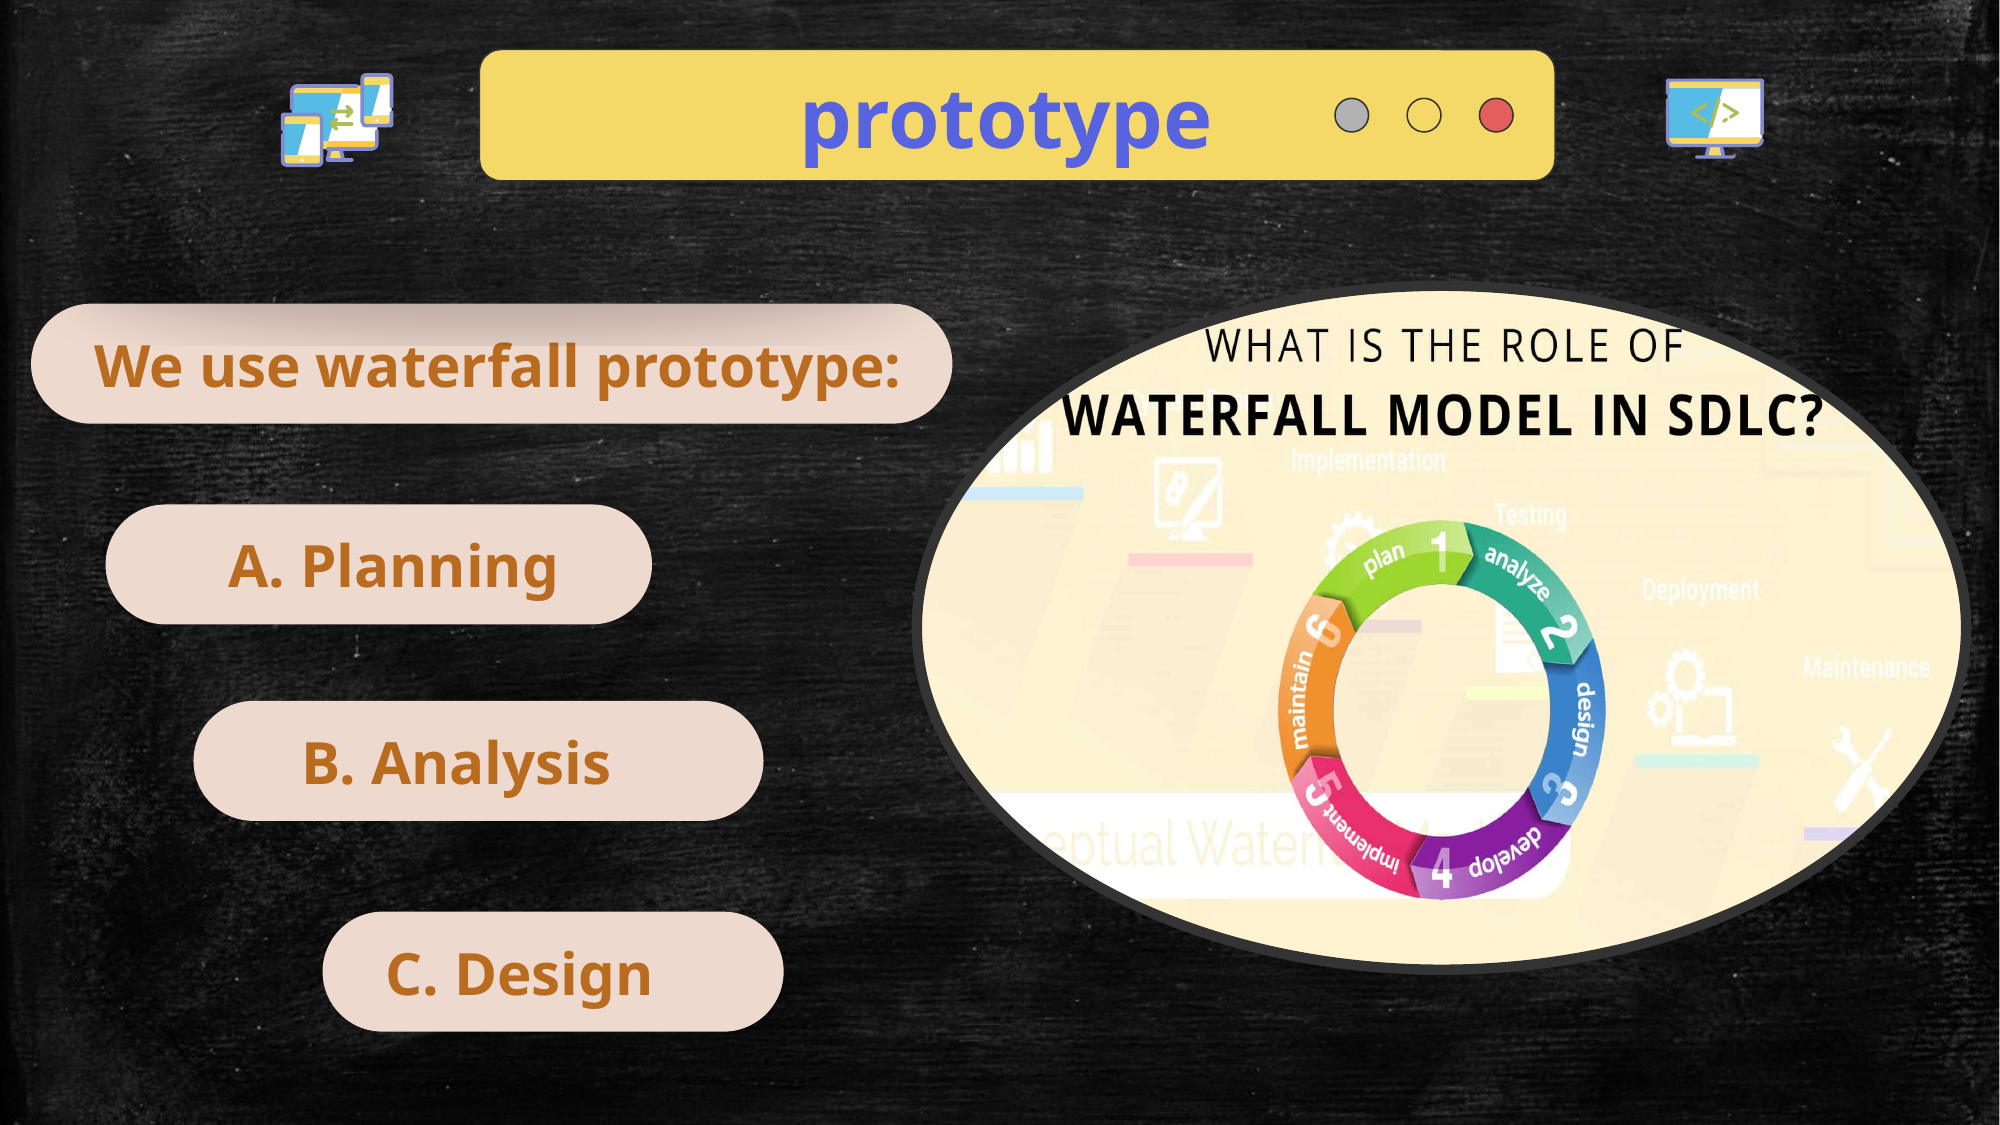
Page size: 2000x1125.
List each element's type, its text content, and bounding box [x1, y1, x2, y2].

text_box A. Planning [105, 504, 653, 625]
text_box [280, 73, 394, 168]
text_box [479, 49, 1556, 181]
text_box We use waterfall prototype: [31, 306, 916, 424]
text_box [1665, 78, 1764, 159]
picture [916, 285, 1967, 970]
text_box C. Design [322, 911, 784, 1032]
text_box B. Analysis [193, 700, 764, 821]
